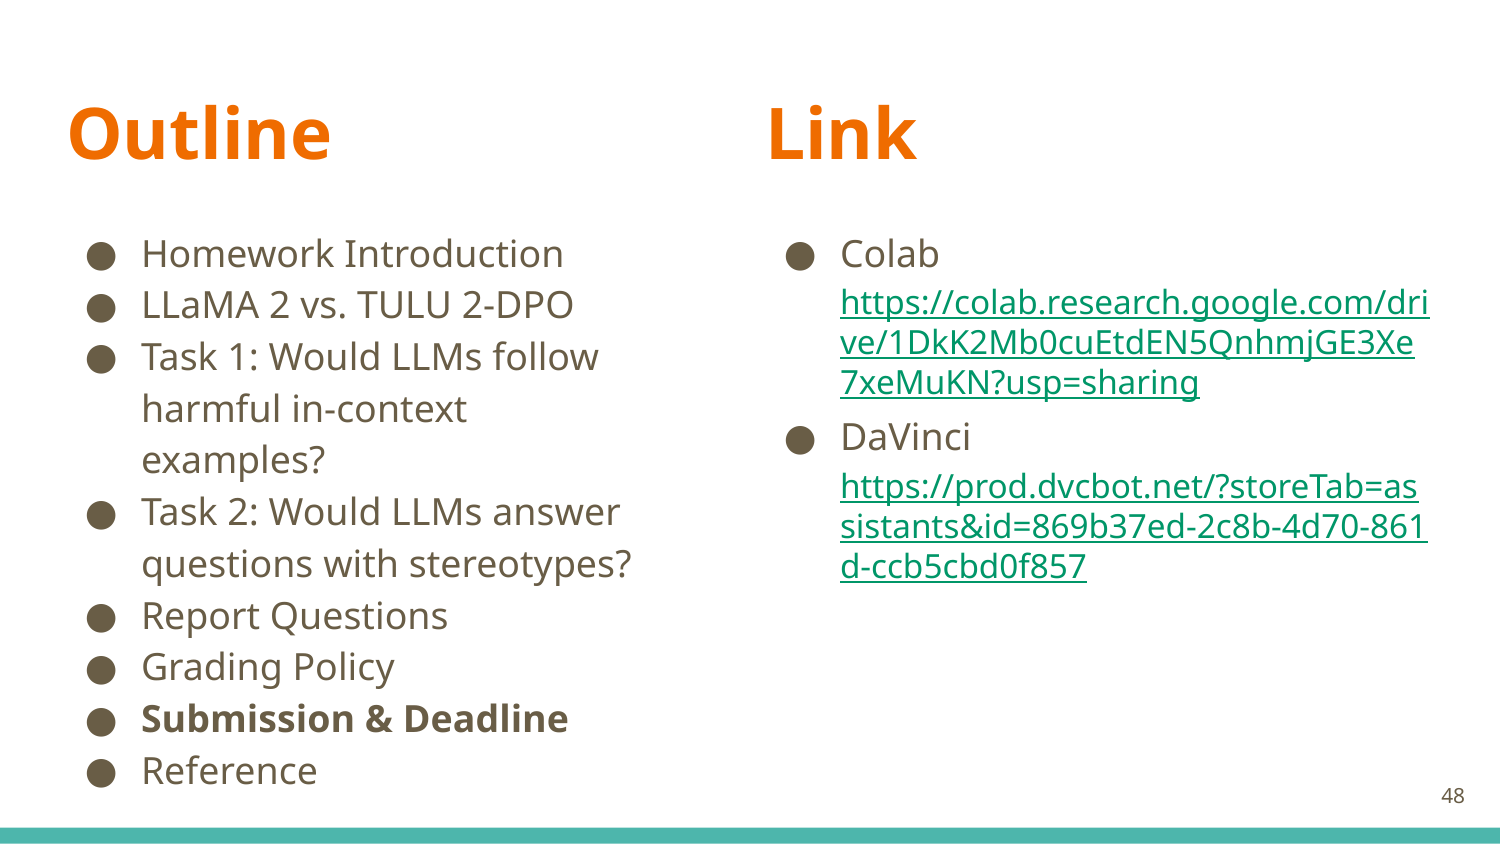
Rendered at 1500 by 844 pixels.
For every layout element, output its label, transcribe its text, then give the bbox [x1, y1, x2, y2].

title Outline [51, 72, 750, 189]
list Colab https://colab.research.google.com/drive/1DkK2Mb0cuEtdEN5QnhmjGE3Xe7xeMuKN?usp=sharing DaVinci https://prod.dvcbot.net/?storeTab=assistants&id=869b37ed-2c8b-4d70-861d-ccb5cbd0f857 [750, 207, 1449, 828]
title Link [750, 72, 1449, 189]
slide_number ‹#› [1389, 764, 1480, 830]
list Homework Introduction LLaMA 2 vs. TULU 2-DPO Task 1: Would LLMs follow harmful in-context examples? Task 2: Would LLMs answer questions with stereotypes? Report Questions Grading Policy Submission & Deadline Reference [51, 207, 671, 844]
